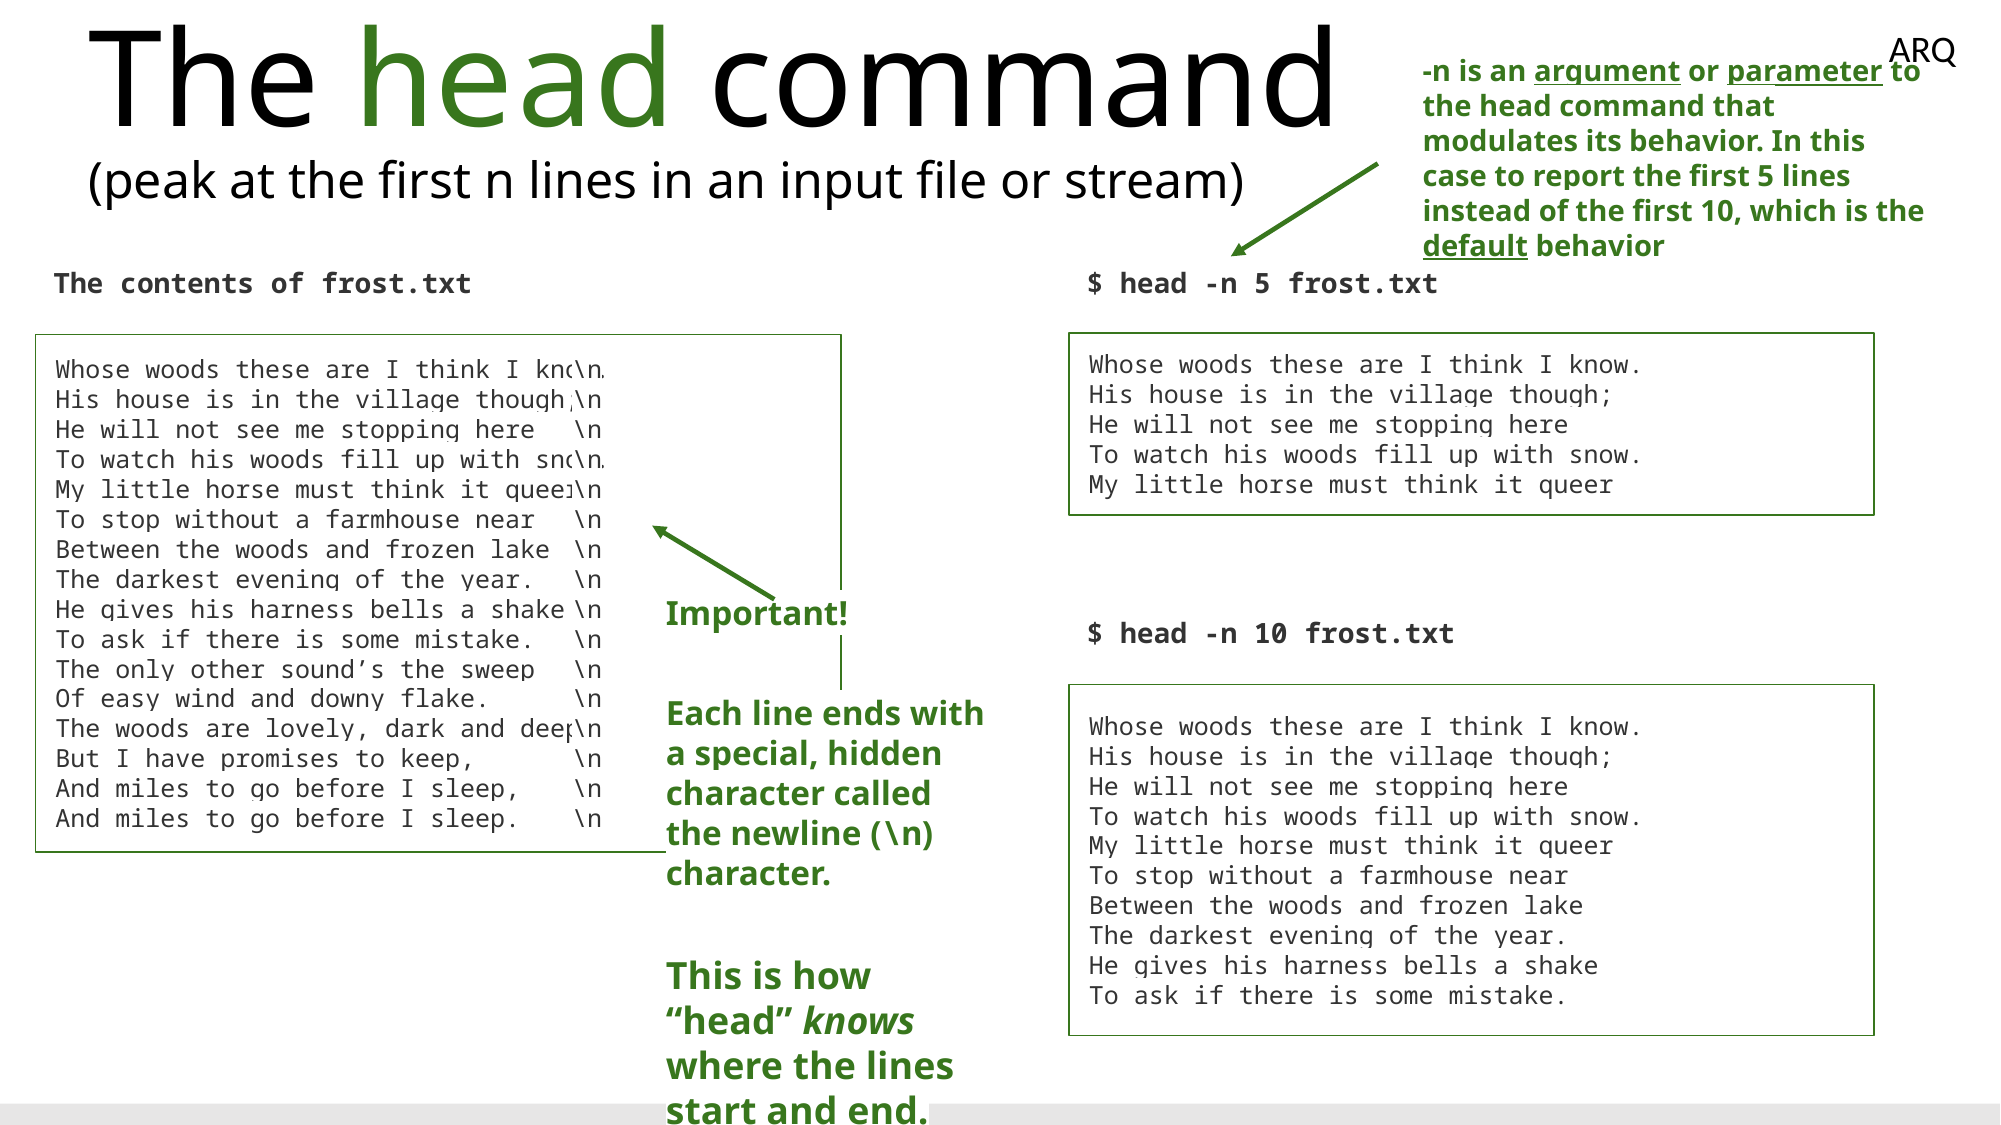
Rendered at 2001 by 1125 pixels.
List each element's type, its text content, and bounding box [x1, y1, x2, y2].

text_box Whose woods these are I think I know. His house is in the village though; He will not see me stopping here To watch his woods fill up with snow. My little horse must think it queer [1068, 333, 1875, 515]
text_box ARQ [1874, 17, 1987, 78]
text_box Whose woods these are I think I know. His house is in the village though; He will not see me stopping here To watch his woods fill up with snow. My little horse must think it queer To stop without a farmhouse near Between the woods and frozen lake The darkest evening of the year. He gives his harness bells a shake To ask if there is some mistake. The only other sound’s the sweep Of easy wind and downy flake. The woods are lovely, dark and deep, But I have promises to keep, And miles to go before I sleep, And miles to go before I sleep. [623, 334, 841, 852]
text_box Whose woods these are I think I know. His house is in the village though; He will not see me stopping here To watch his woods fill up with snow. My little horse must think it queer To stop without a farmhouse near Between the woods and frozen lake The darkest evening of the year. He gives his harness bells a shake To ask if there is some mistake. The only other sound’s the sweep Of easy wind and downy flake. The woods are lovely, dark and deep, But I have promises to keep, And miles to go before I sleep, And miles to go before I sleep. [35, 354, 552, 852]
text_box Important! Each line ends with a special, hidden character called the newline (\n) character. This is how “head” knows where the lines start and end. [645, 807, 1007, 916]
text_box \n \n \n \n \n \n \n \n \n \n \n \n \n \n \n \n [552, 334, 623, 852]
text_box $ head -n 10 frost.txt [1066, 561, 1723, 704]
title The head command (peak at the first n lines in an input file or stream) [68, 19, 1932, 201]
text_box -n is an argument or parameter to the head command that modulates its behavior. In this case to report the first 5 lines instead of the first 10, which is the default behavior [1402, 102, 1952, 211]
text_box Whose woods these are I think I know. His house is in the village though; He will not see me stopping here To watch his woods fill up with snow. My little horse must think it queer To stop without a farmhouse near Between the woods and frozen lake The darkest evening of the year. He gives his harness bells a shake To ask if there is some mistake. [1068, 684, 1875, 1036]
text_box $ head -n 5 frost.txt [1066, 211, 1723, 354]
text_box The contents of frost.txt [33, 211, 690, 354]
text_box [652, 525, 775, 600]
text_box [1230, 163, 1378, 257]
